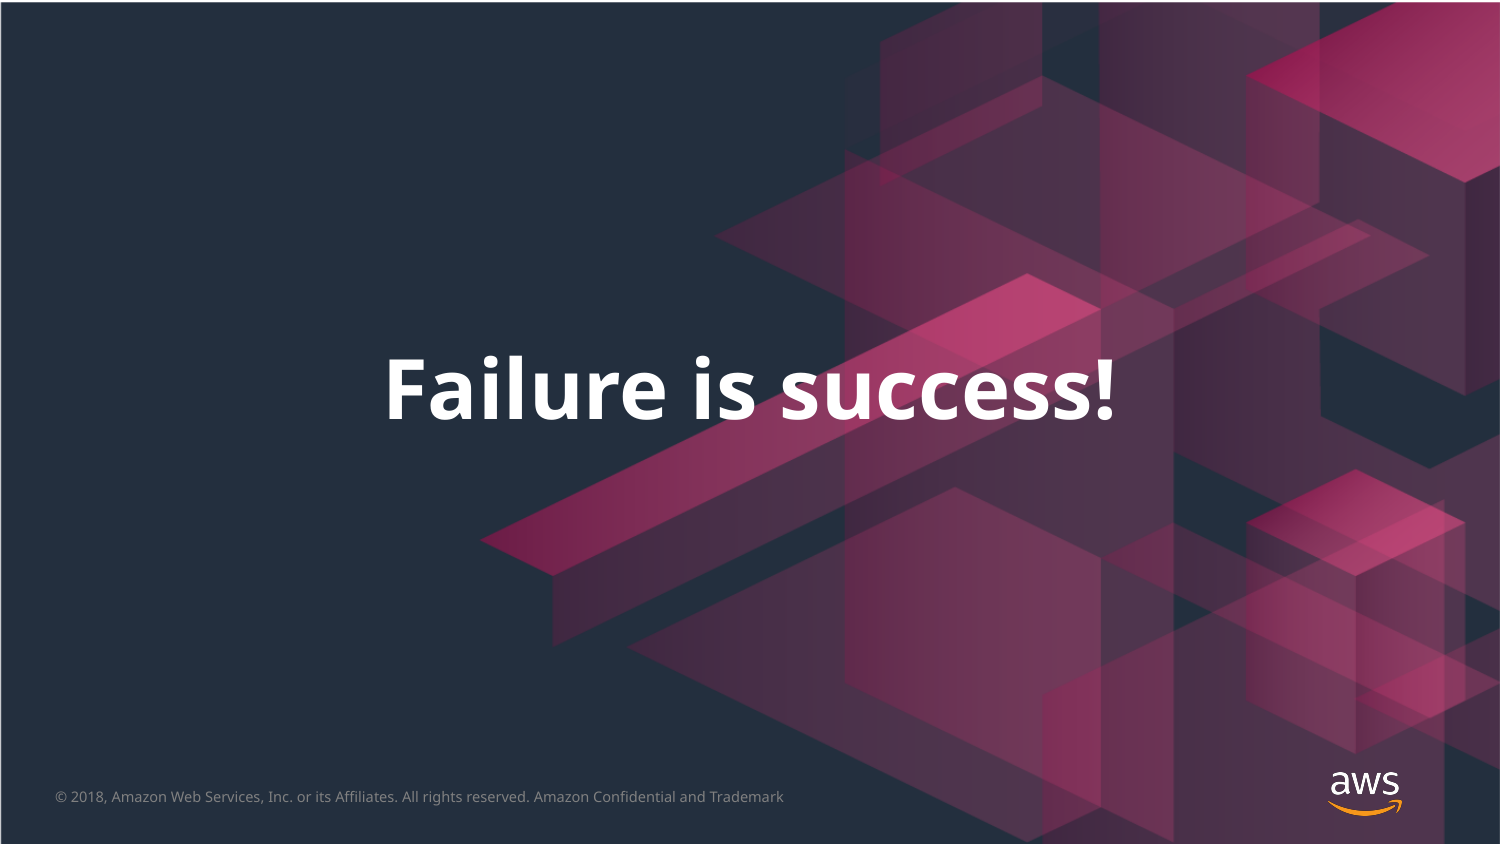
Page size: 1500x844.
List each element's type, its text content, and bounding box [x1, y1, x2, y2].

title Failure is success! [112, 328, 1388, 482]
picture [0, 0, 1500, 844]
